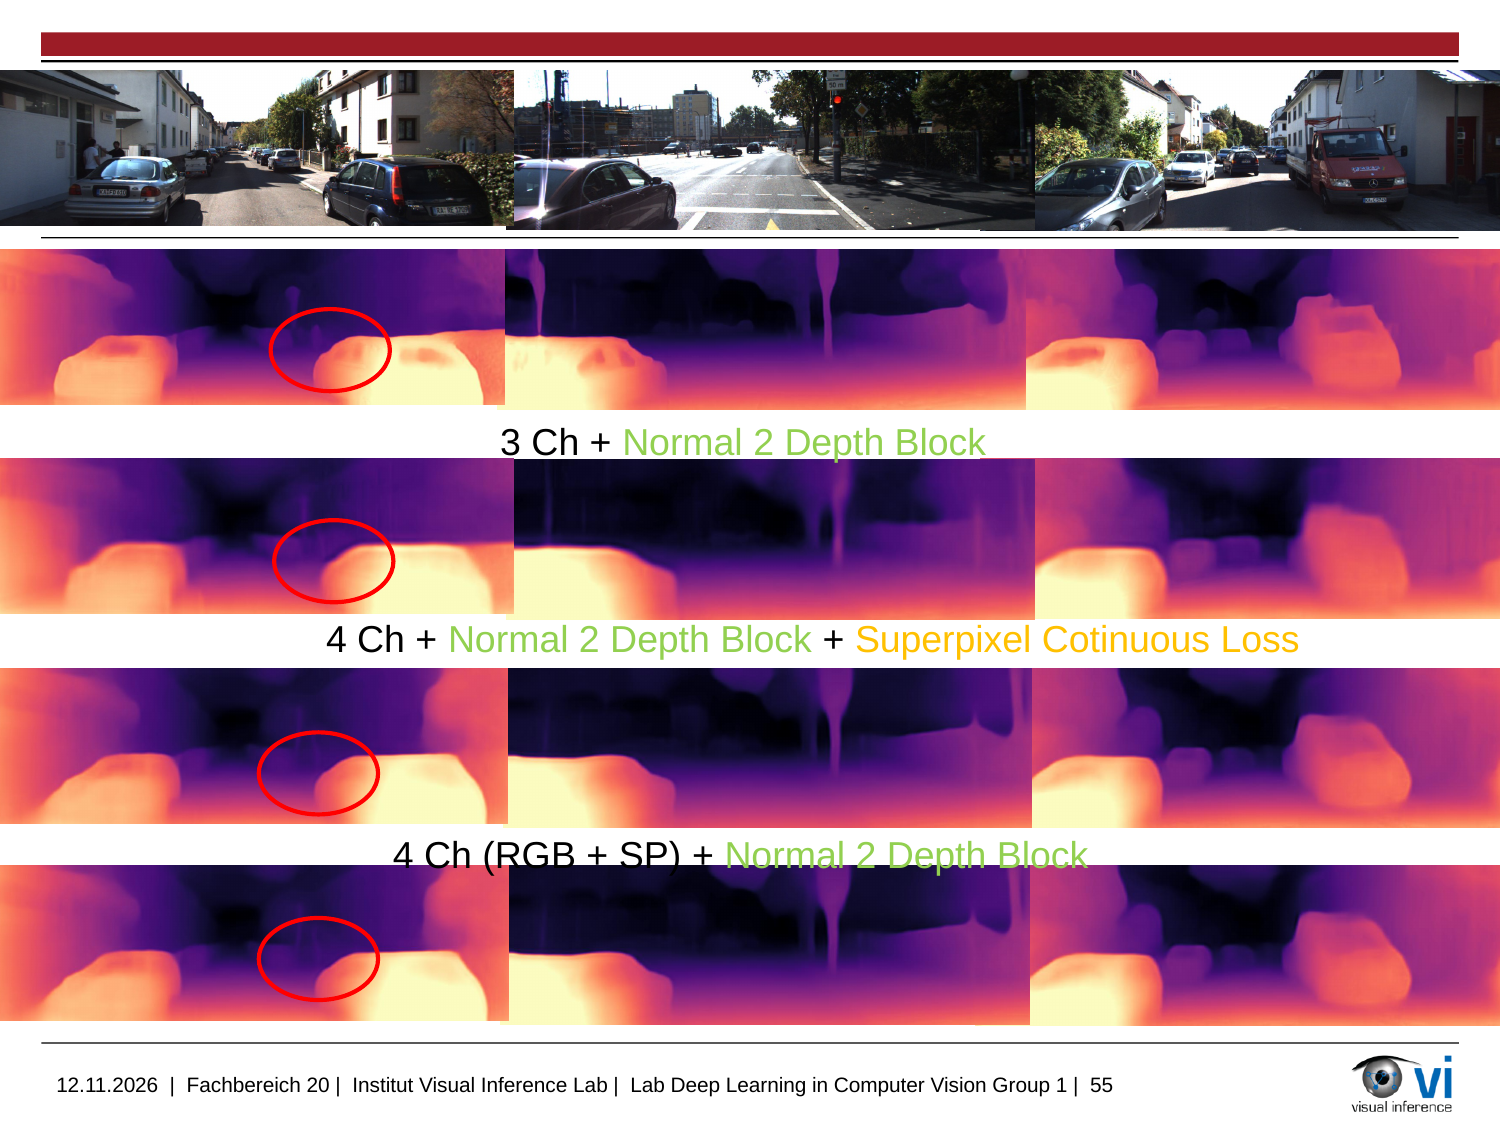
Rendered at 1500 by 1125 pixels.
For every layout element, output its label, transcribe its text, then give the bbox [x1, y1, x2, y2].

text_box 3 Ch + Normal 2 Depth Block [485, 413, 1035, 458]
picture [0, 249, 1500, 410]
picture [0, 458, 1500, 620]
picture [0, 70, 1500, 231]
picture [0, 865, 1500, 1026]
picture [0, 667, 1500, 829]
text_box 4 Ch (RGB + SP) + Normal 2 Depth Block [378, 832, 1324, 863]
text_box 4 Ch + Normal 2 Depth Block + Superpixel Cotinuous Loss [311, 622, 1500, 666]
picture [1351, 1055, 1500, 1112]
